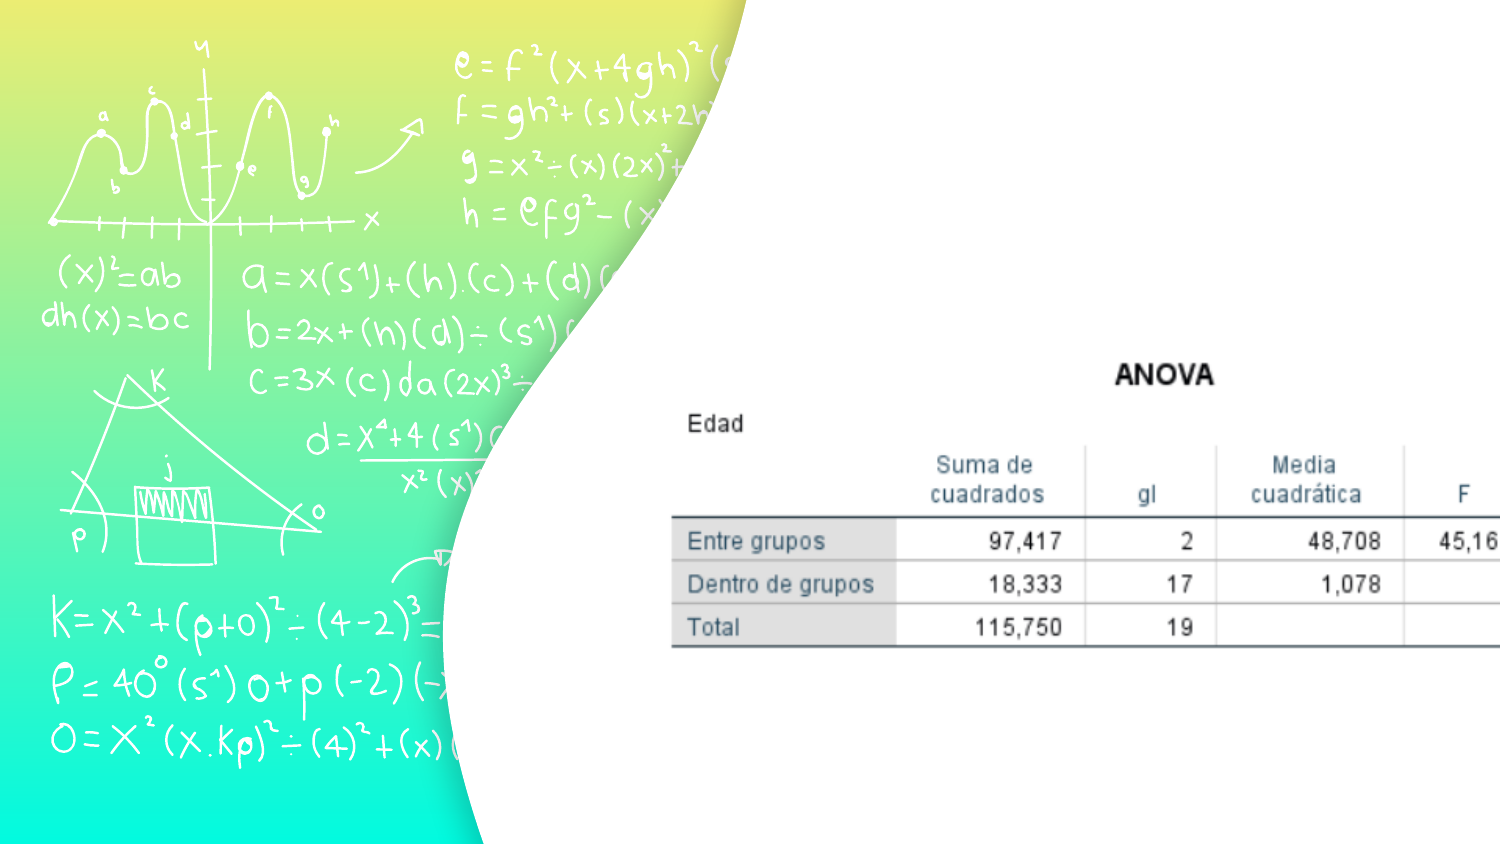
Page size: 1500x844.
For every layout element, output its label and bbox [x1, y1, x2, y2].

picture [664, 324, 1500, 675]
